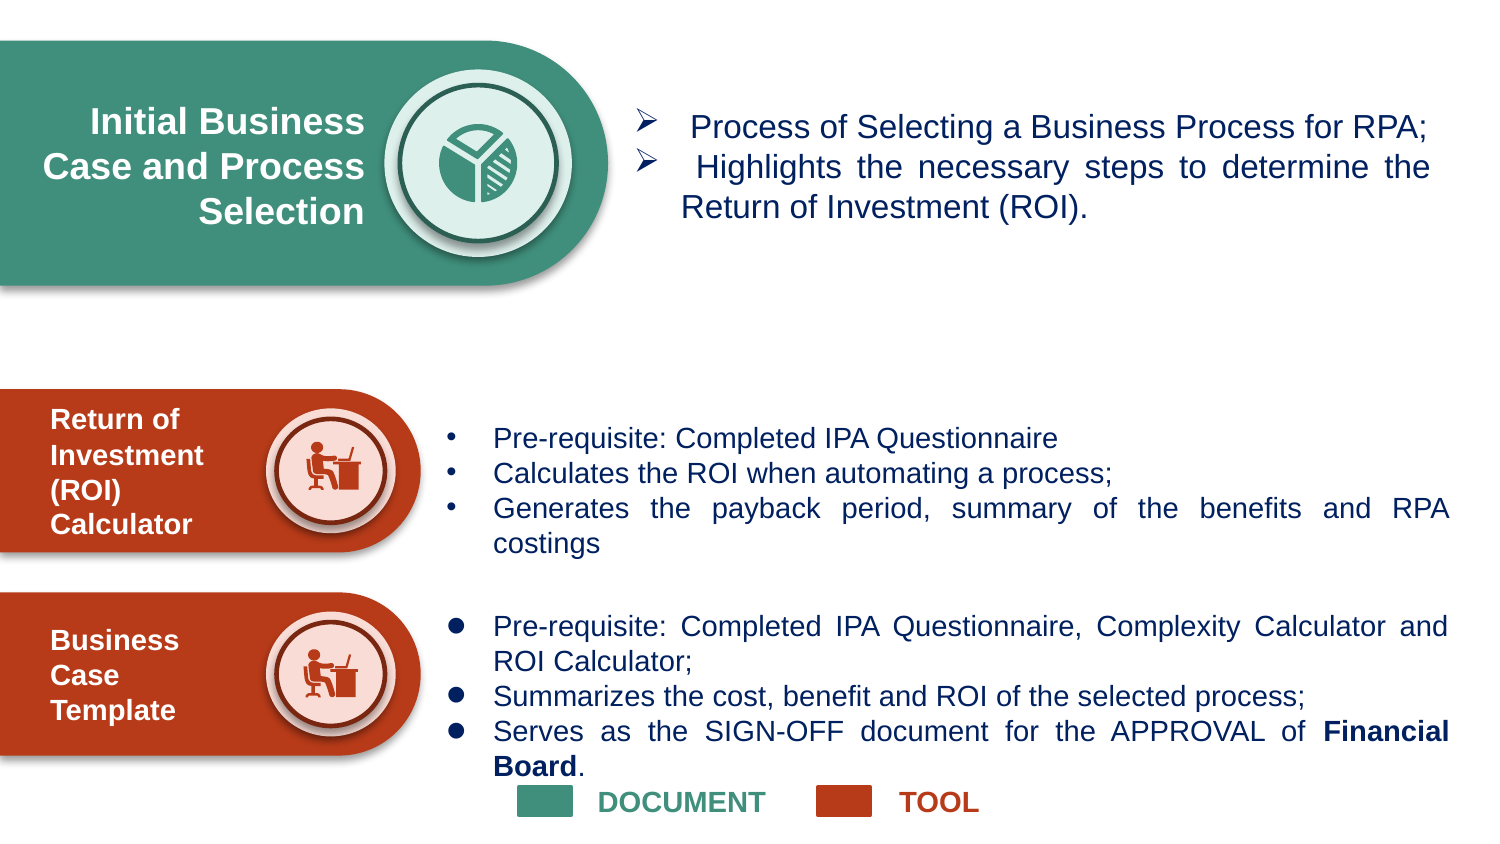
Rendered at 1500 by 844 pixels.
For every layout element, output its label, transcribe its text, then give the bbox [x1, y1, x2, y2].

text_box Return of Investment (ROI) Calculator [34, 389, 123, 553]
text_box Initial Business Case and Process Selection [0, 81, 176, 245]
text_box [128, 260, 293, 463]
text_box Business Case Template [34, 592, 123, 756]
text_box Process of Selecting a Business Process for RPA; Highlights the necessary steps to determine the Return of Investment (ROI). [619, 89, 1447, 251]
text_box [303, 648, 359, 698]
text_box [128, 463, 293, 844]
text_box Pre-requisite: Completed IPA Questionnaire Calculates the ROI when automating a process; Generates the payback period, summary of the benefits and RPA costings [431, 404, 1465, 538]
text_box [518, 775, 783, 827]
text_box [181, 0, 427, 468]
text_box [306, 441, 362, 491]
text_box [817, 775, 996, 827]
text_box Pre-requisite: Completed IPA Questionnaire, Complexity Calculator and ROI Calculator; Summarizes the cost, benefit and ROI of the selected process; Serves as the SIGN-OFF document for the APPROVAL of Financial Board. [431, 592, 1465, 827]
